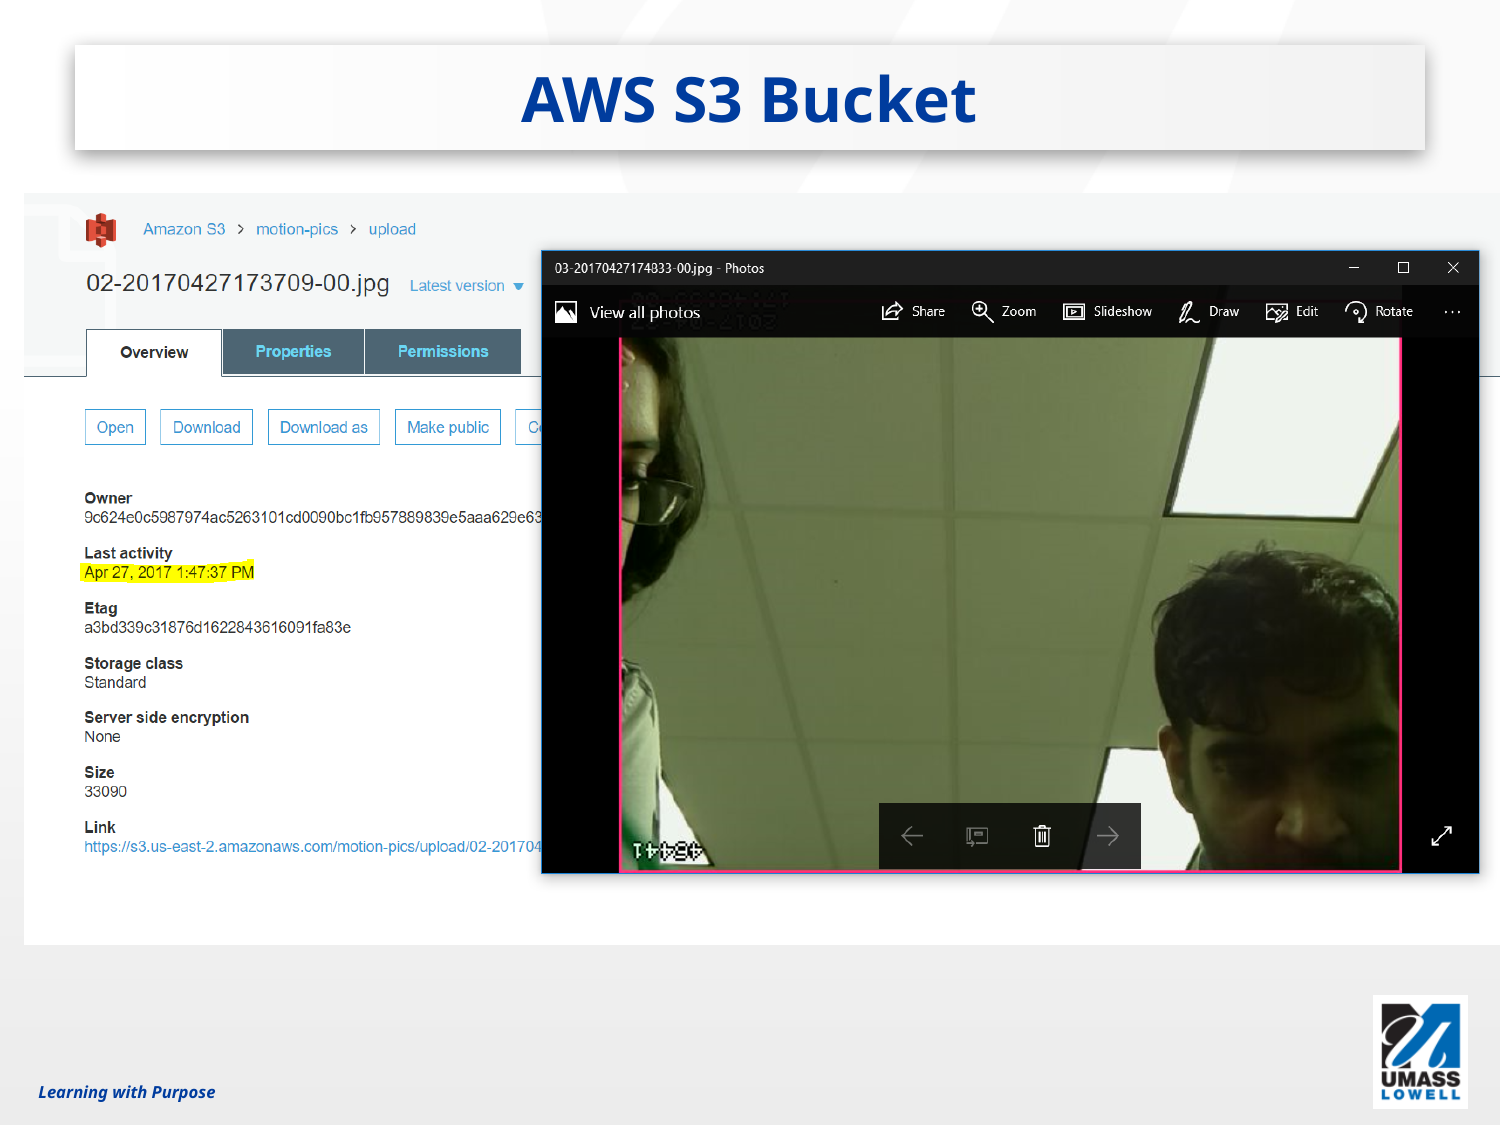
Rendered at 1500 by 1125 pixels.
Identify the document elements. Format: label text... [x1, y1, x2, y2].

title AWS S3 Bucket [75, 45, 1425, 150]
picture [0, 0, 1500, 1125]
